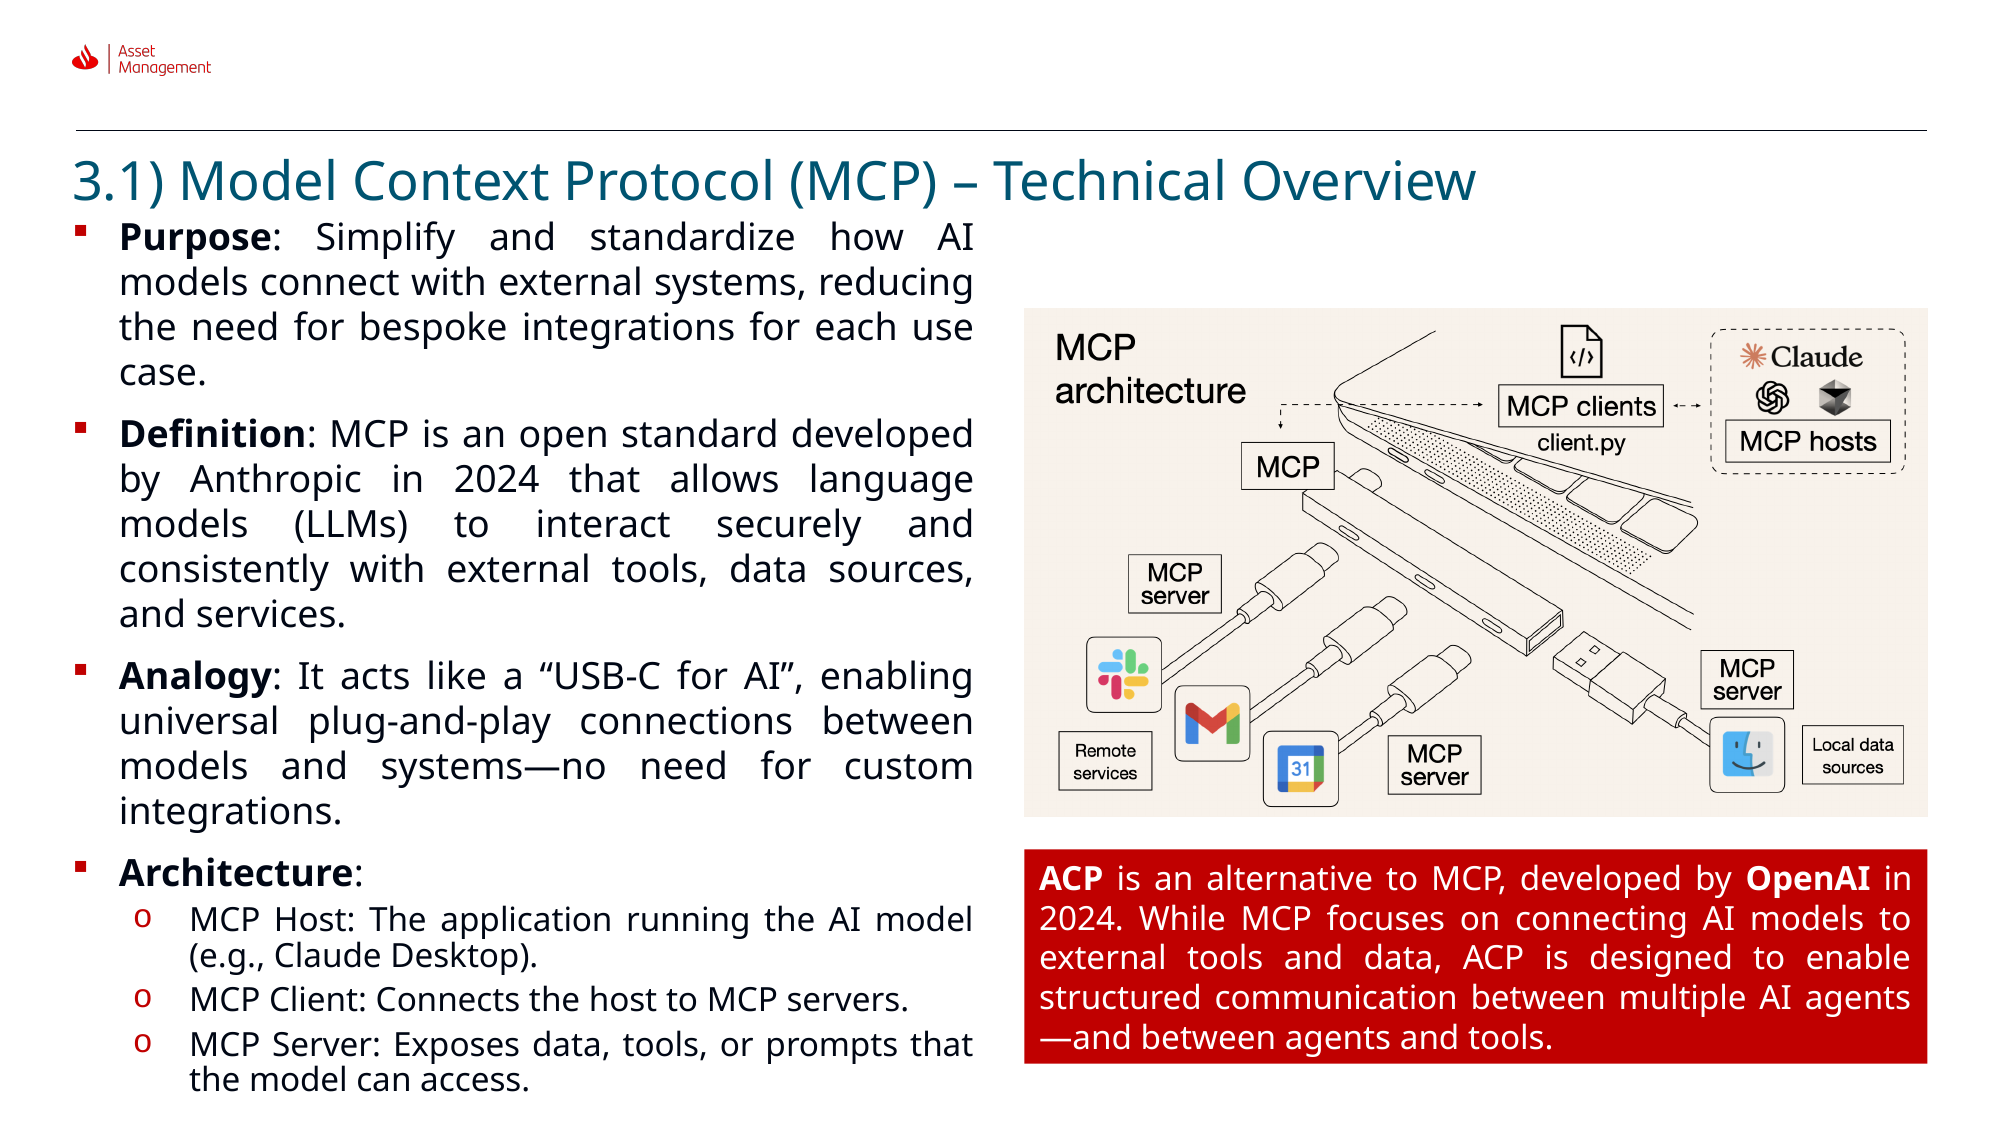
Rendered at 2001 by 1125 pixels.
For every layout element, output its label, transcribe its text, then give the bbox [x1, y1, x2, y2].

title 3.1) Model Context Protocol (MCP) – Technical Overview [72, 154, 1928, 276]
picture [1024, 308, 1928, 817]
text_box ACP is an alternative to MCP, developed by OpenAI in 2024. While MCP focuses on connecting AI models to external tools and data, ACP is designed to enable structured communication between multiple AI agents—and between agents and tools. [1024, 849, 1928, 1064]
text_box Purpose: Simplify and standardize how AI models connect with external systems, reducing the need for bespoke integrations for each use case. Definition: MCP is an open standard developed by Anthropic in 2024 that allows language models (LLMs) to interact securely and consistently with external tools, data sources, and services. Analogy: It acts like a “USB-C for AI”, enabling universal plug-and-play connections between models and systems—no need for custom integrations. Architecture: MCP Host: The application running the AI model (e.g., Claude Desktop). MCP Client: Connects the host to MCP servers. MCP Server: Exposes data, tools, or prompts that the model can access. [71, 236, 975, 1077]
picture [72, 44, 211, 76]
